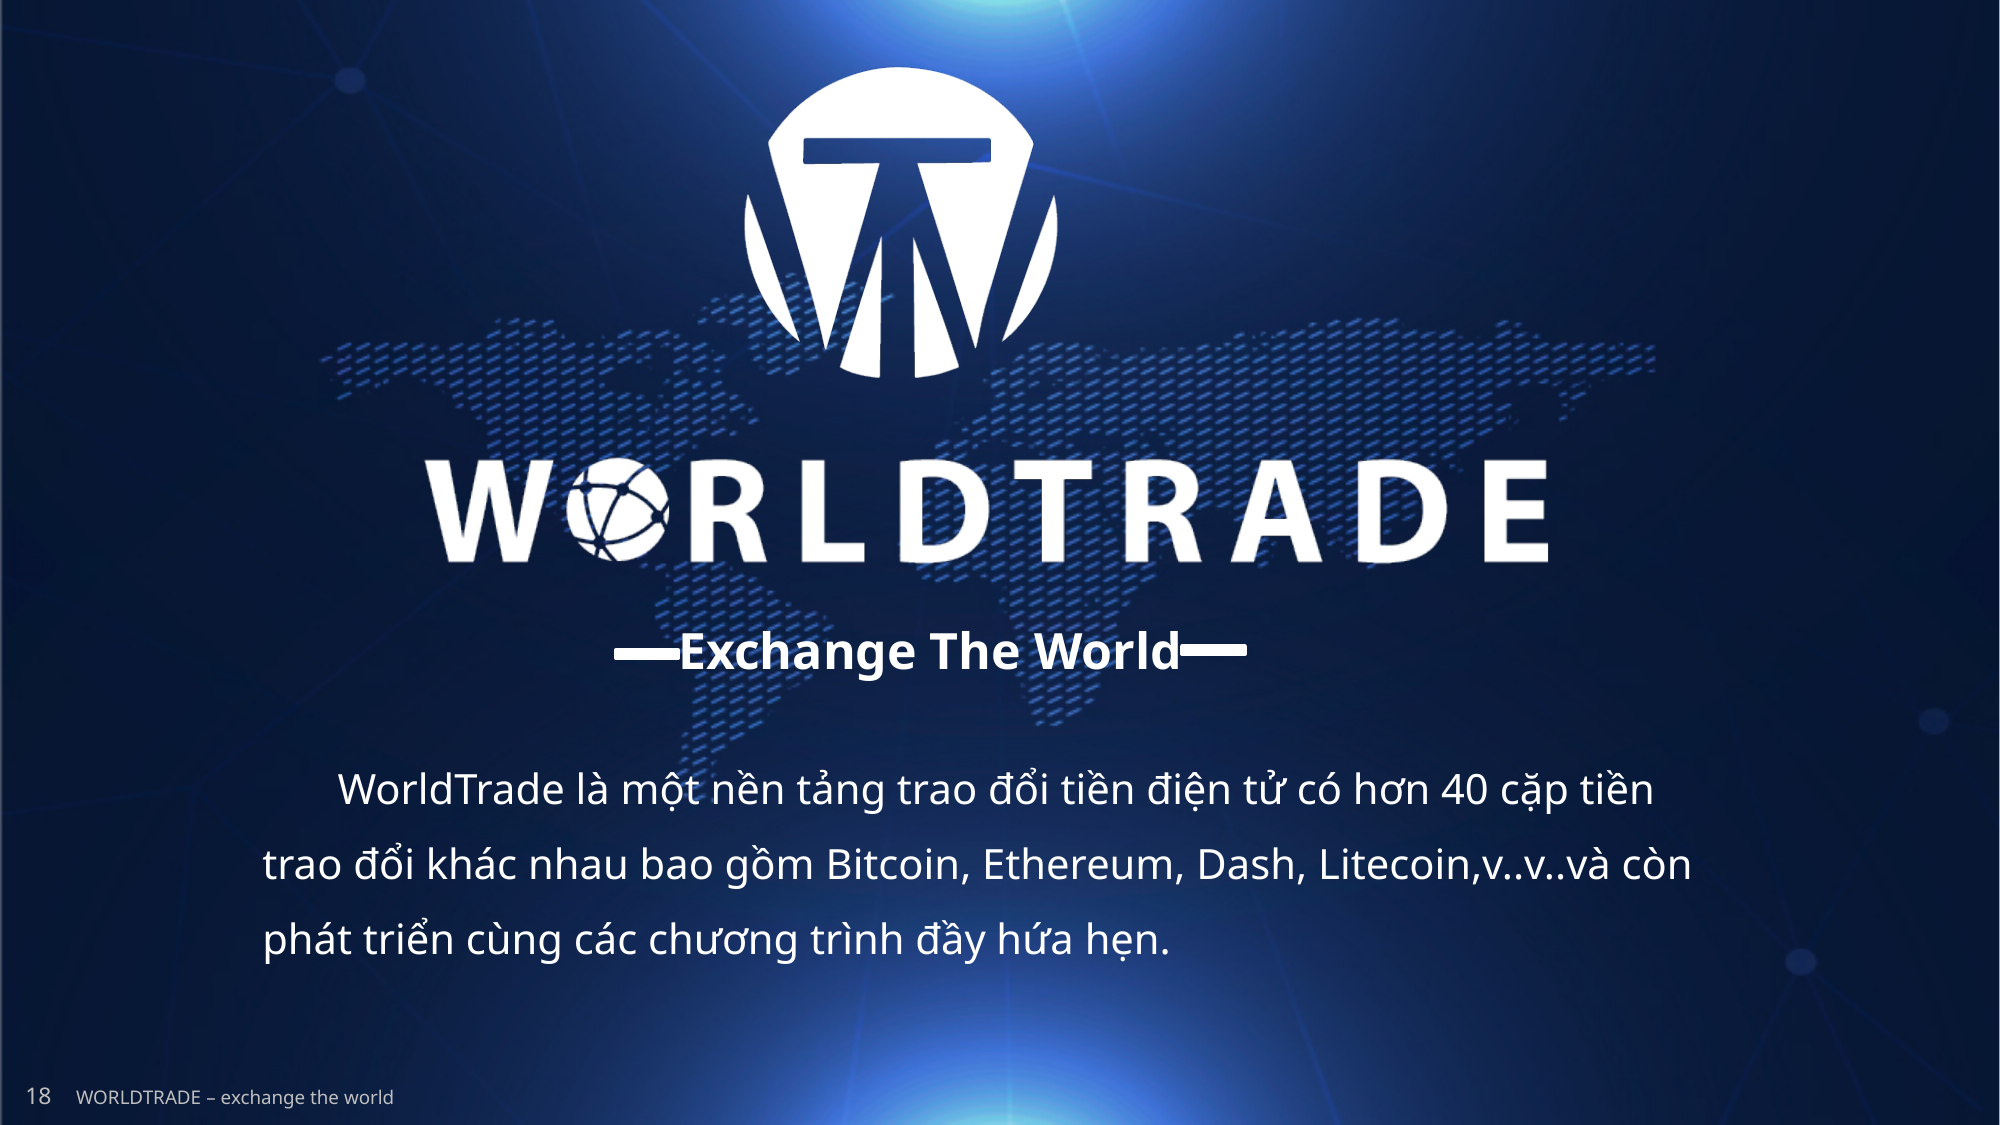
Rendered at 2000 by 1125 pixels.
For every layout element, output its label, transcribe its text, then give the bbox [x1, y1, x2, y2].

text_box [614, 648, 680, 660]
picture [0, 0, 2000, 1125]
text_box Exchange The World [663, 612, 1197, 688]
text_box [1180, 644, 1247, 656]
text_box WorldTrade là một nền tảng trao đổi tiền điện tử có hơn 40 cặp tiền trao đổi khác nhau bao gồm Bitcoin, Ethereum, Dash, Litecoin,v..v..và còn phát triển cùng các chương trình đầy hứa hẹn. [262, 738, 1738, 964]
